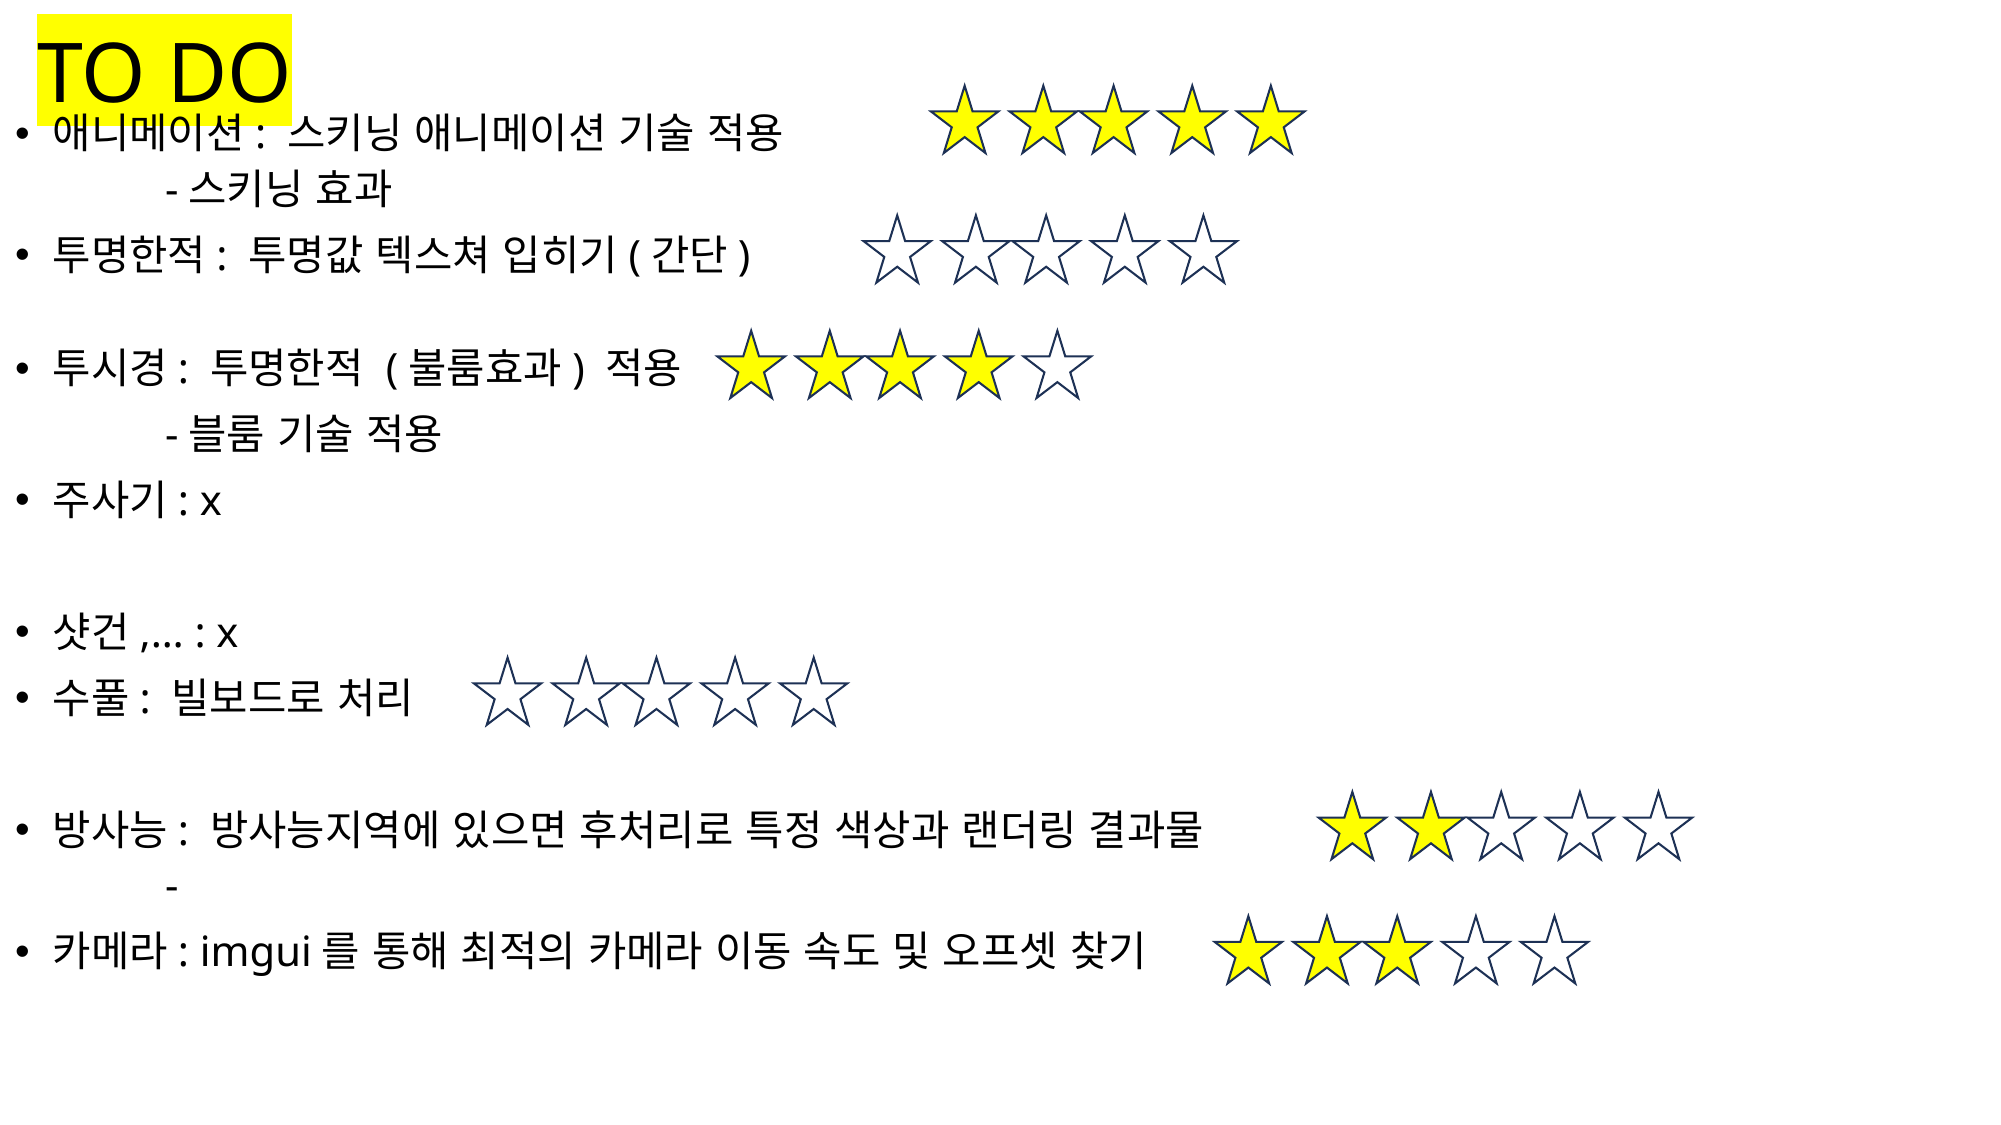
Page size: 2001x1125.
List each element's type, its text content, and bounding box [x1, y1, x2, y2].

text_box [865, 327, 937, 401]
text_box [1020, 327, 1095, 401]
text_box [1466, 788, 1538, 862]
text_box [927, 82, 1002, 156]
text_box [549, 654, 623, 728]
text_box [860, 211, 934, 286]
text_box [698, 654, 772, 728]
text_box [1011, 211, 1083, 286]
text_box [941, 327, 1016, 401]
text_box [470, 654, 545, 728]
text_box [1290, 912, 1364, 987]
text_box [793, 327, 867, 401]
text_box [1155, 82, 1229, 156]
text_box [1315, 788, 1390, 862]
text_box [939, 211, 1013, 286]
text_box [1621, 788, 1696, 862]
text_box [1439, 912, 1513, 987]
text_box [1394, 788, 1468, 862]
text_box [1234, 82, 1308, 156]
text_box [1166, 211, 1241, 286]
title TO DO [22, 23, 1641, 105]
text_box [1088, 211, 1162, 286]
text_box [1078, 82, 1151, 156]
text_box [776, 654, 851, 728]
text_box [1363, 912, 1434, 987]
text_box [1211, 912, 1286, 987]
text_box [1543, 788, 1617, 862]
list 애니메이션: 스키닝 애니메이션 기술 적용 -스키닝 효과 투명한적: 투명값 텍스쳐 입히기(간단) 투시경: 투명한적 (불룸효과) 적용 -블룸 기술 적용 주사기: x 샷건,… : x 수풀: 빌보드로 처리 방사능: 방사능지역에 있으면 후처리로 특정 색상과 랜더링 결과물 - 카메라: imgui를 통해 최적의 카메라 이동 속도 및 오프셋 찾기 [0, 105, 1806, 1125]
text_box [1517, 912, 1592, 987]
text_box [1006, 82, 1081, 156]
text_box [714, 327, 788, 401]
text_box [621, 654, 694, 728]
